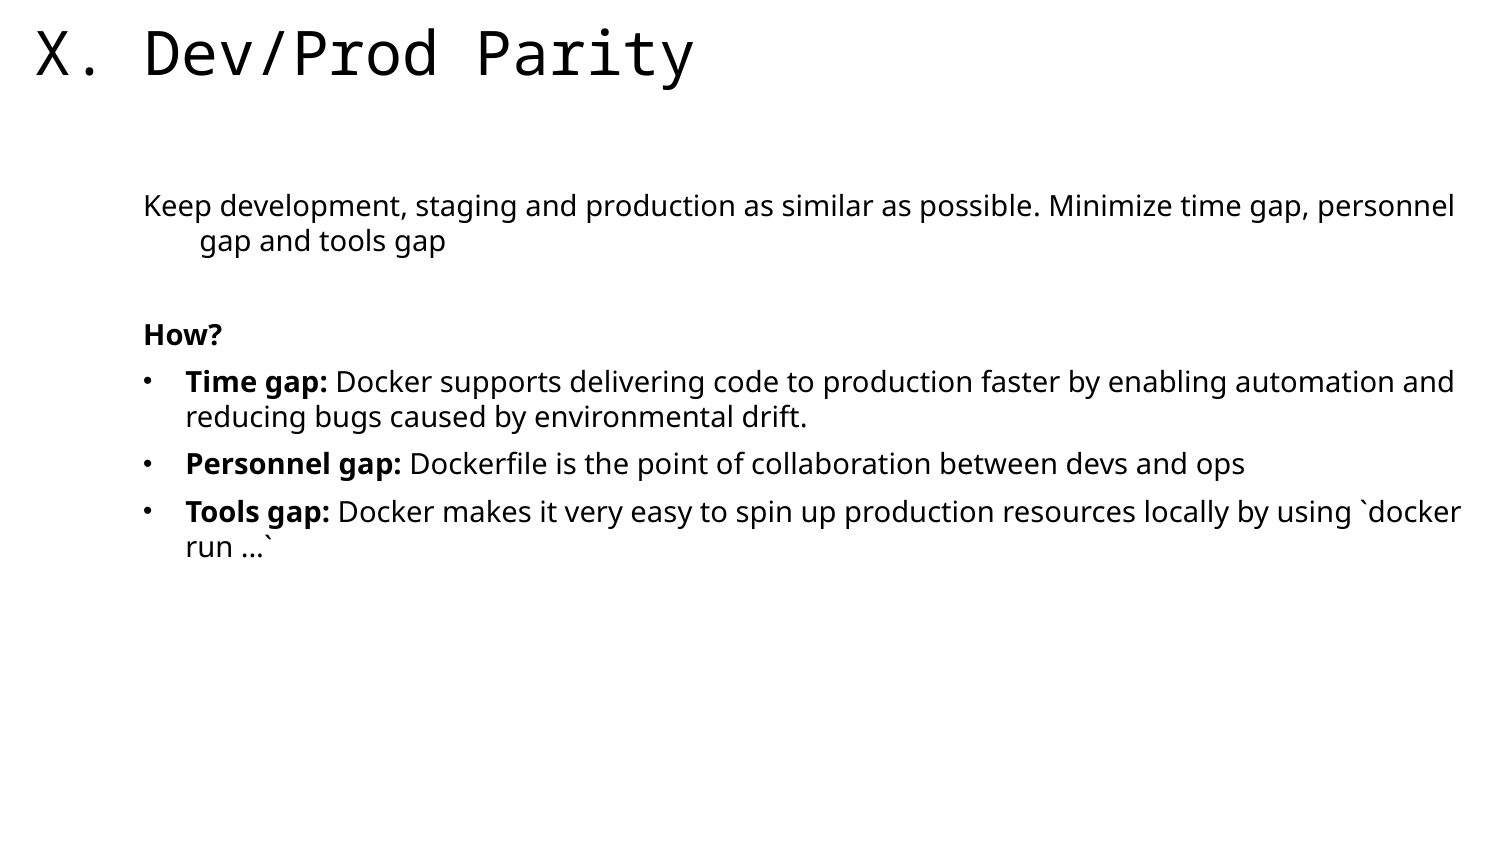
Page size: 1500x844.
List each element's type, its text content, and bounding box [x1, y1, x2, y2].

list Keep development, staging and production as similar as possible. Minimize time gap, personnel gap and tools gap How? Time gap: Docker supports delivering code to production faster by enabling automation and reducing bugs caused by environmental drift. Personnel gap: Dockerfile is the point of collaboration between devs and ops Tools gap: Docker makes it very easy to spin up production resources locally by using `docker run ...` [143, 187, 1500, 785]
title X. Dev/Prod Parity [34, 28, 714, 161]
